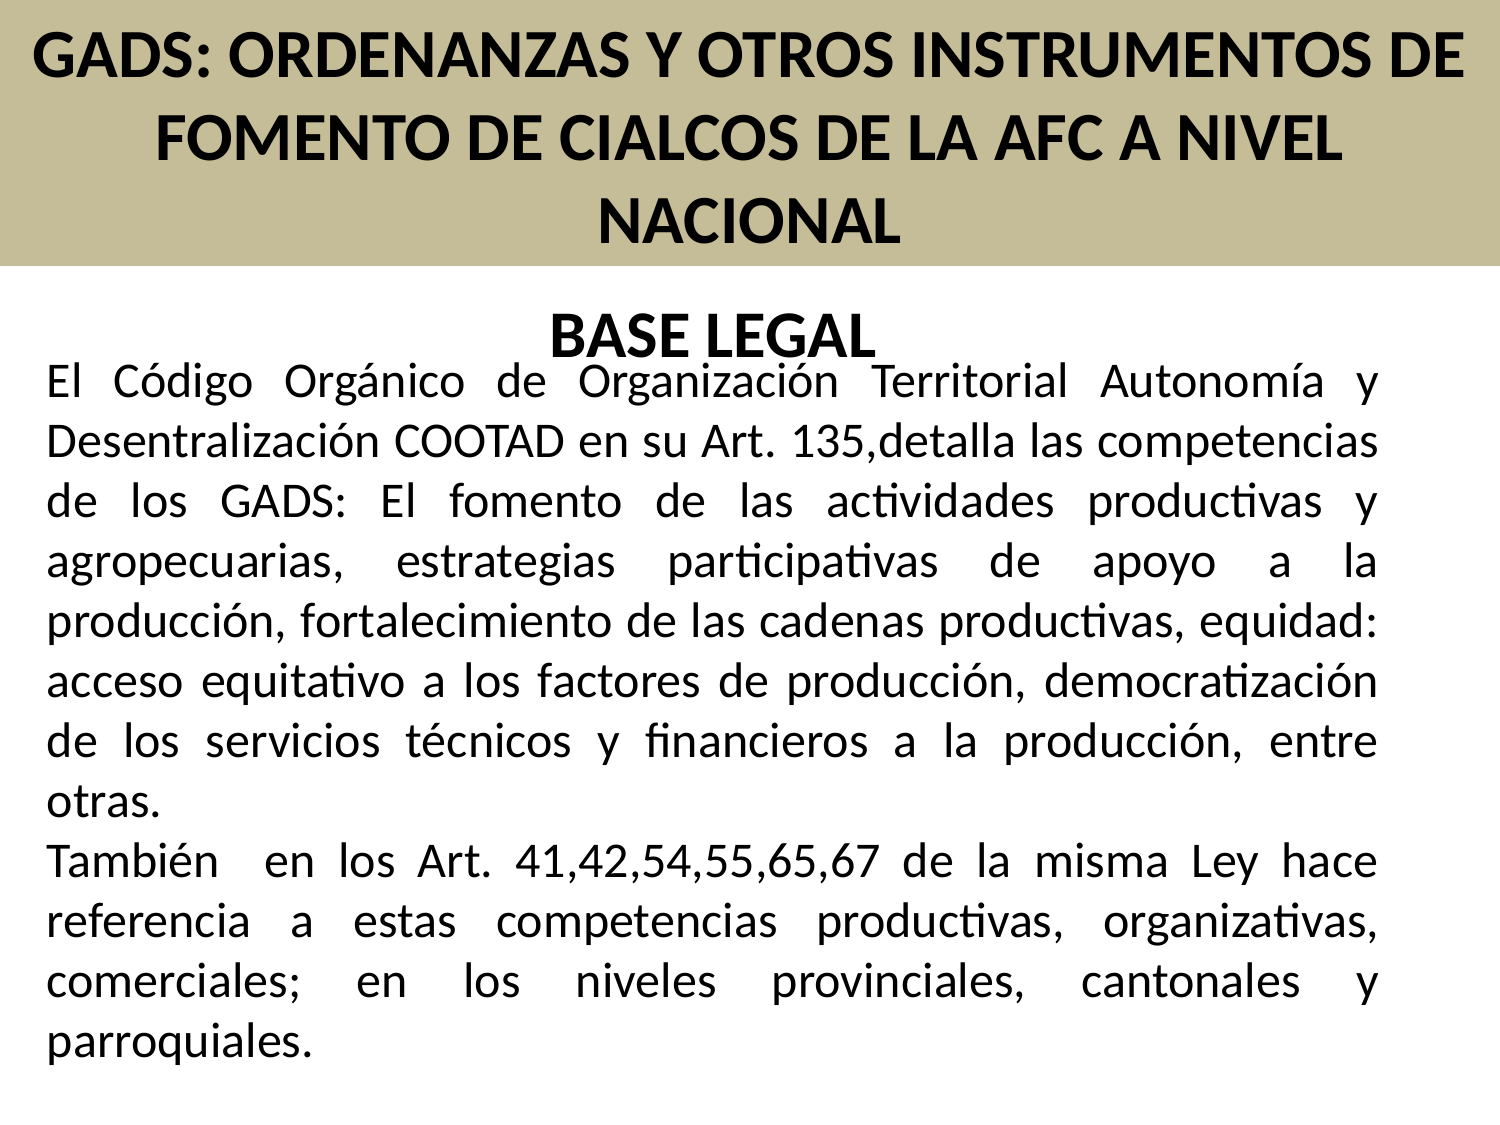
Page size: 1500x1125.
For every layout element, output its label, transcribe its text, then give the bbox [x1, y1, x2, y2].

text_box El Código Orgánico de Organización Territorial Autonomía y Desentralización COOTAD en su Art. 135,detalla las competencias de los GADS: El fomento de las actividades productivas y agropecuarias, estrategias participativas de apoyo a la producción, fortalecimiento de las cadenas productivas, equidad: acceso equitativo a los factores de producción, democratización de los servicios técnicos y ﬁnancieros a la producción, entre otras. También en los Art. 41,42,54,55,65,67 de la misma Ley hace referencia a estas competencias productivas, organizativas, comerciales; en los niveles provinciales, cantonales y parroquiales. [31, 339, 1395, 1075]
text_box GADS: ORDENANZAS Y OTROS INSTRUMENTOS DE FOMENTO DE CIALCOS DE LA AFC A NIVEL NACIONAL [0, 0, 1500, 266]
text_box BASE LEGAL [156, 283, 1270, 448]
